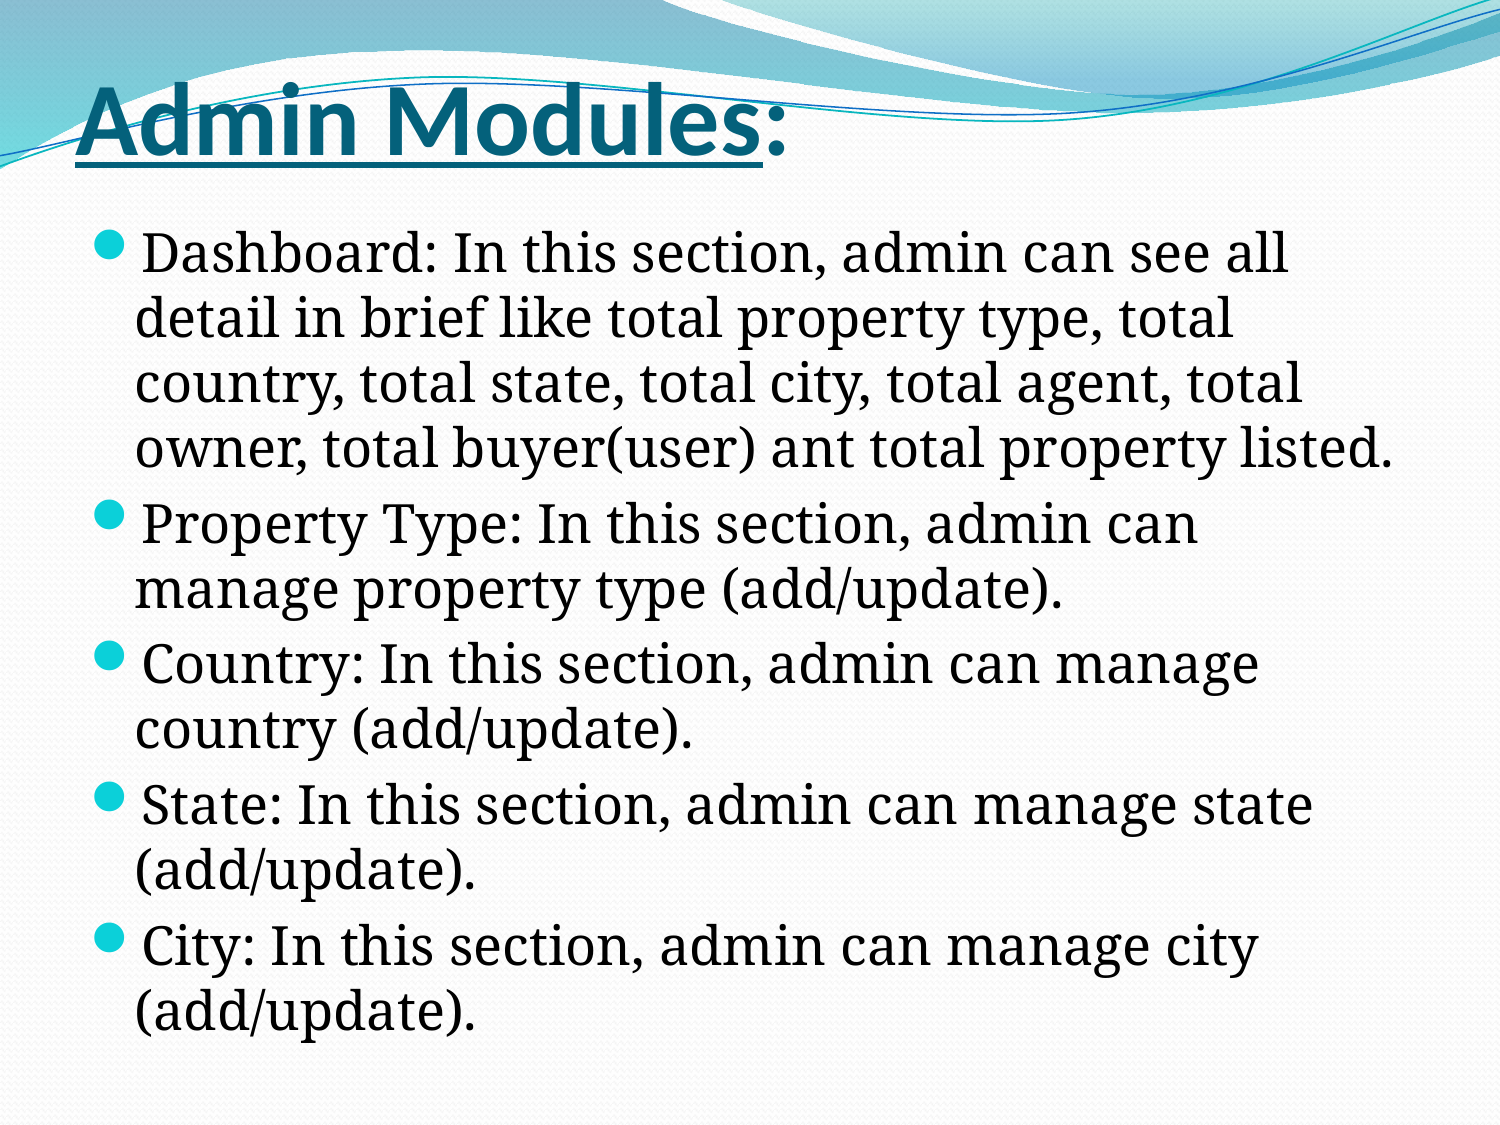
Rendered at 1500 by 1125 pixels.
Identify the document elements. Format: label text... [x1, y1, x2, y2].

title Admin Modules: [74, 70, 1426, 177]
list Dashboard: In this section, admin can see all detail in brief like total property type, total country, total state, total city, total agent, total owner, total buyer(user) ant total property listed. Property Type: In this section, admin can manage property type (add/update). Country: In this section, admin can manage country (add/update). State: In this section, admin can manage state (add/update). City: In this section, admin can manage city (add/update). [74, 210, 1426, 1079]
